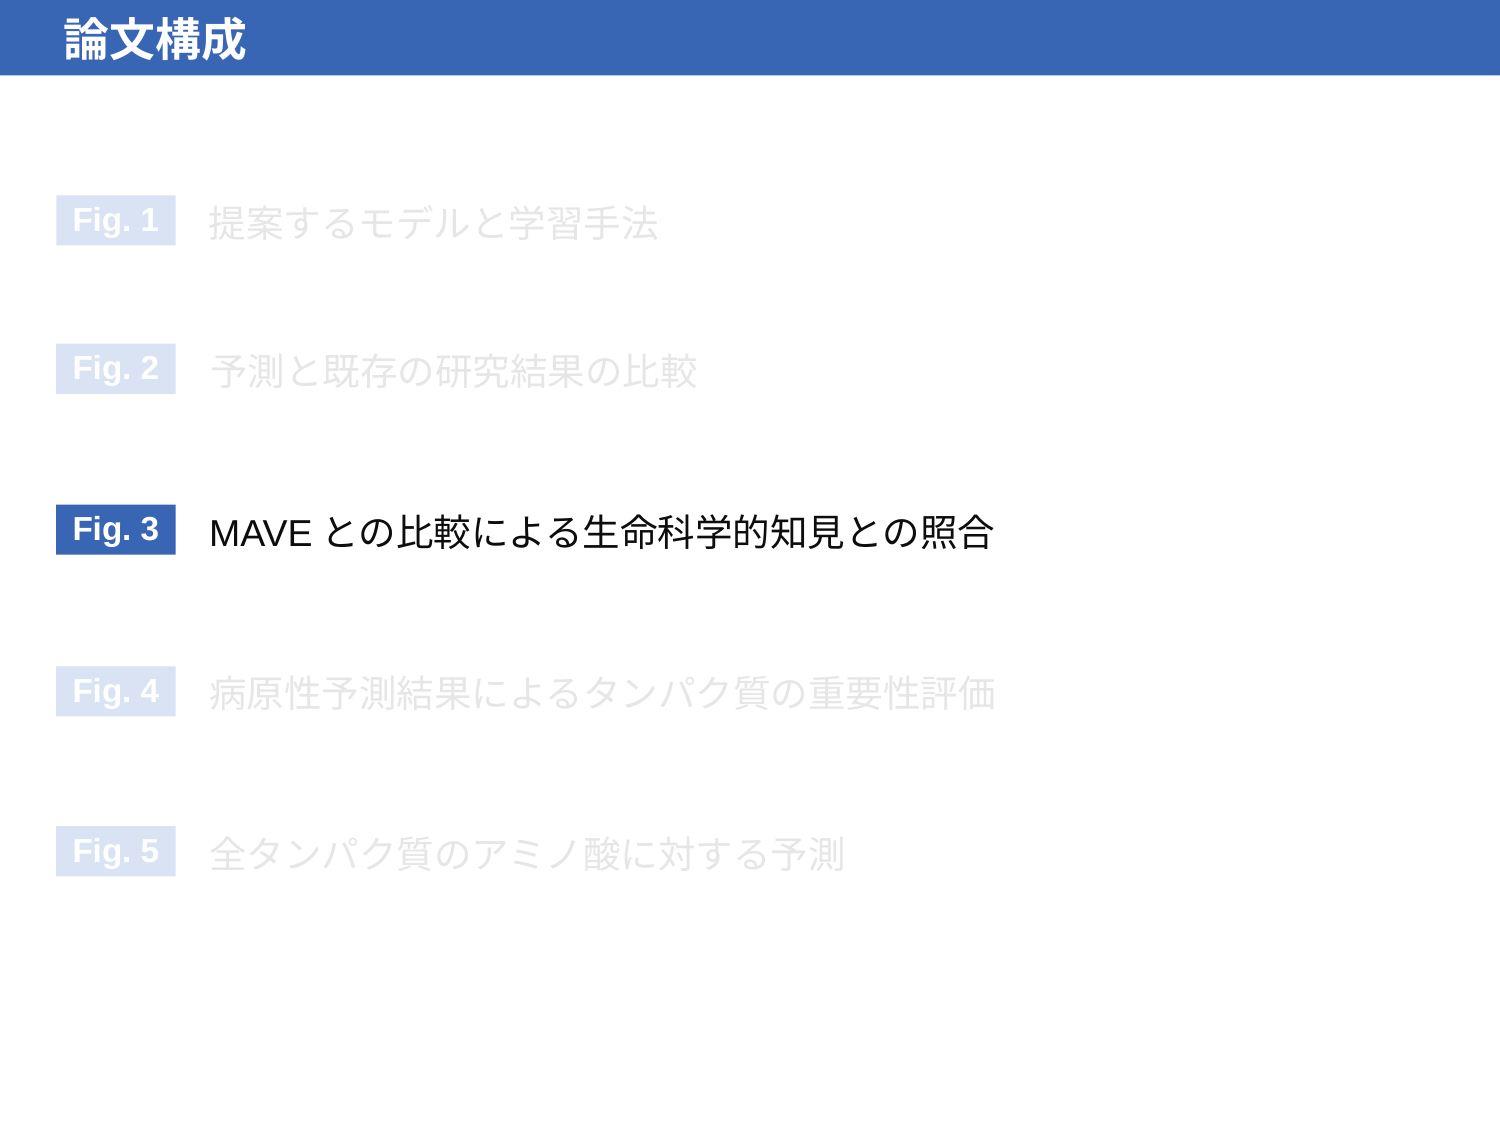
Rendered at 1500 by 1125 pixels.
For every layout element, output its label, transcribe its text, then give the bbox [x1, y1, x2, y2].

text_box Fig. 5 [55, 825, 177, 877]
text_box 論文構成 [0, 0, 1500, 76]
text_box MAVEとの比較による生命科学的知見との照合 [194, 501, 1231, 562]
text_box Fig. 4 [55, 665, 177, 717]
text_box 病原性予測結果によるタンパク質の重要性評価 [194, 662, 1231, 723]
text_box Fig. 2 [55, 343, 177, 395]
text_box 予測と既存の研究結果の比較 [195, 340, 1000, 401]
text_box 提案するモデルと学習手法 [194, 192, 999, 252]
text_box Fig. 3 [55, 503, 177, 556]
text_box 全タンパク質のアミノ酸に対する予測 [194, 823, 1231, 883]
text_box Fig. 1 [55, 194, 177, 247]
